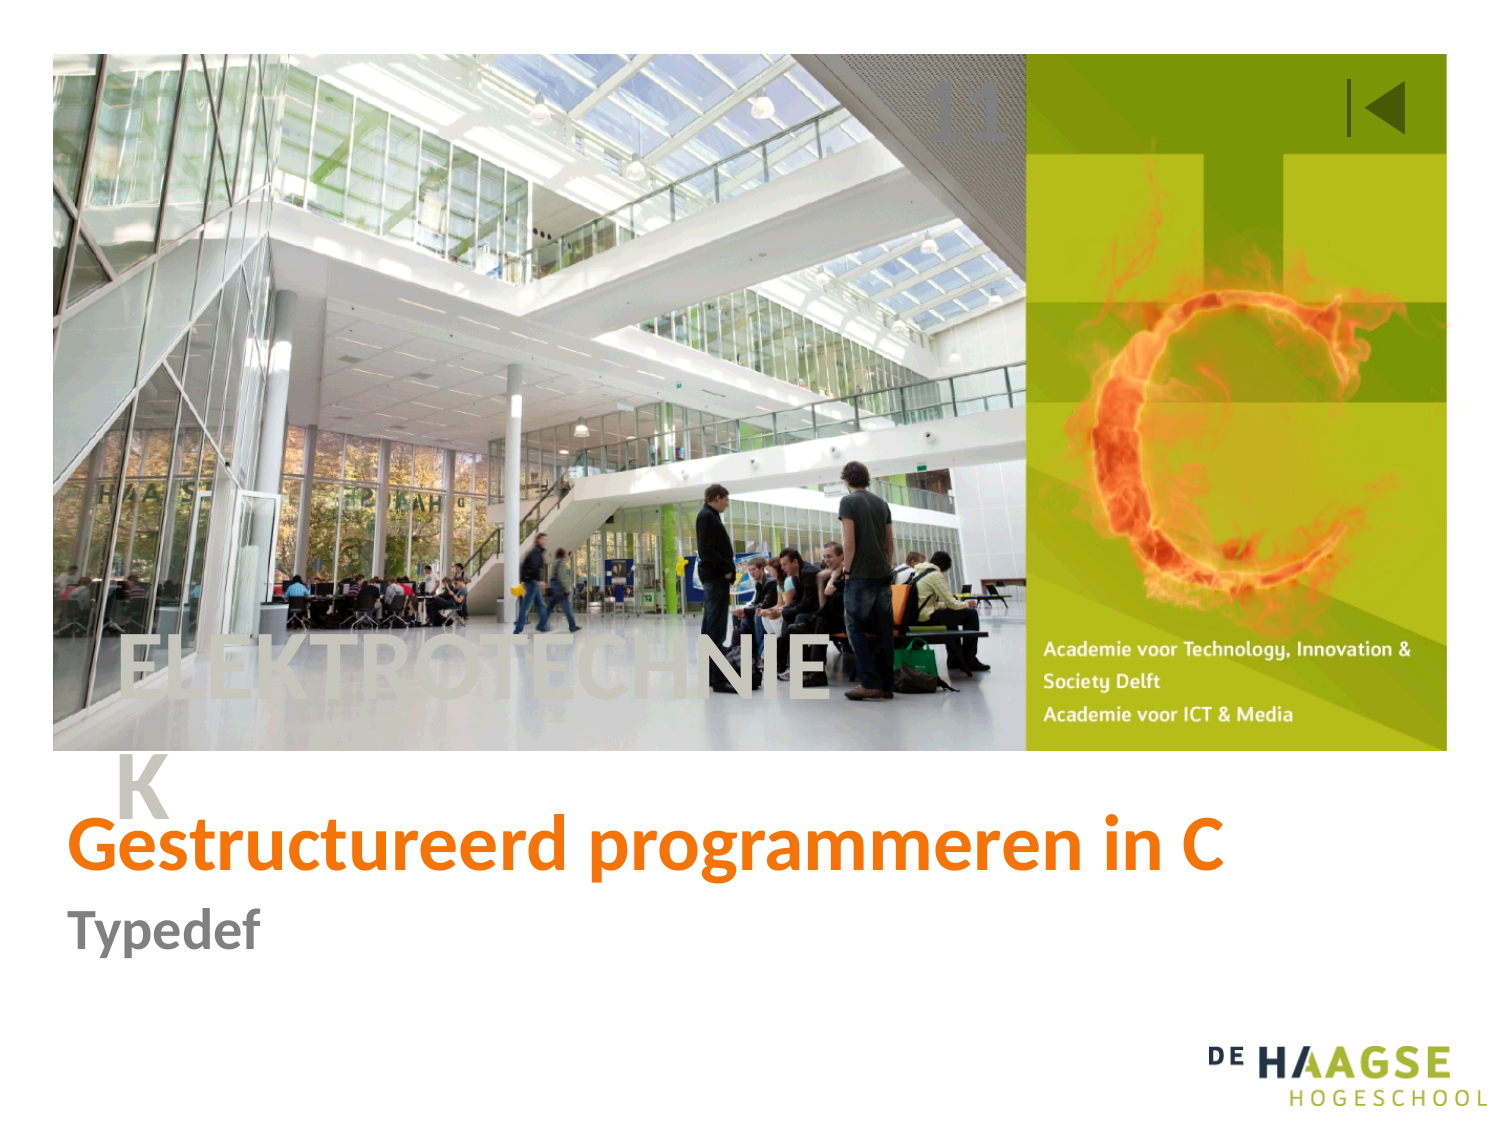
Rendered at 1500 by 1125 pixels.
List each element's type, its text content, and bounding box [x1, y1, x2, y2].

picture [1209, 1046, 1487, 1106]
subtitle Typedef [52, 883, 997, 978]
text_box 11 [903, 42, 1107, 168]
picture [53, 54, 1477, 751]
